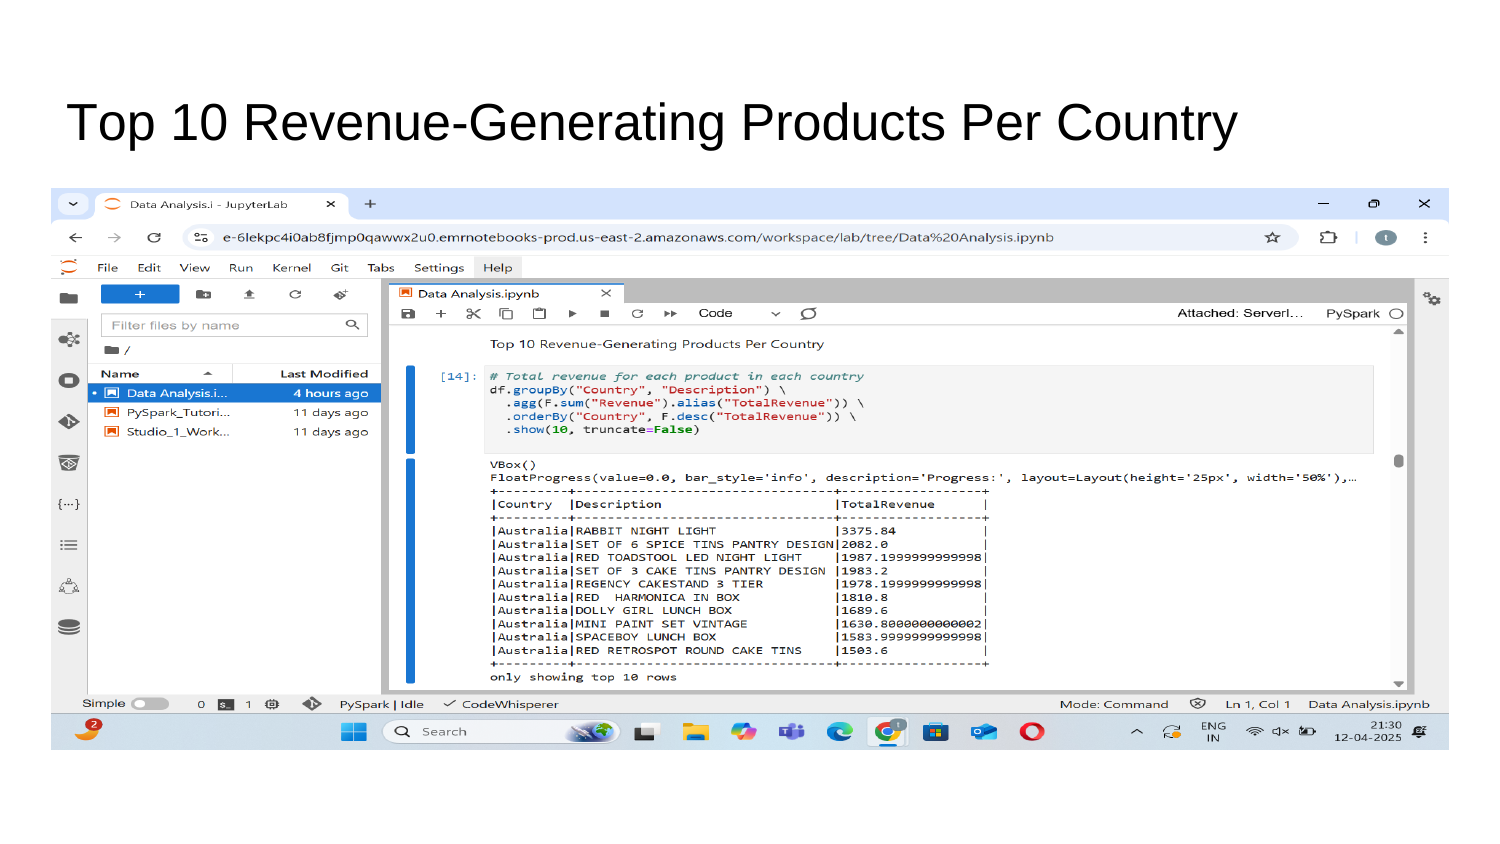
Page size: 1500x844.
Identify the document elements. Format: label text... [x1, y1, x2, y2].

picture [50, 188, 1450, 750]
title Top 10 Revenue-Generating Products Per Country [51, 72, 1449, 167]
